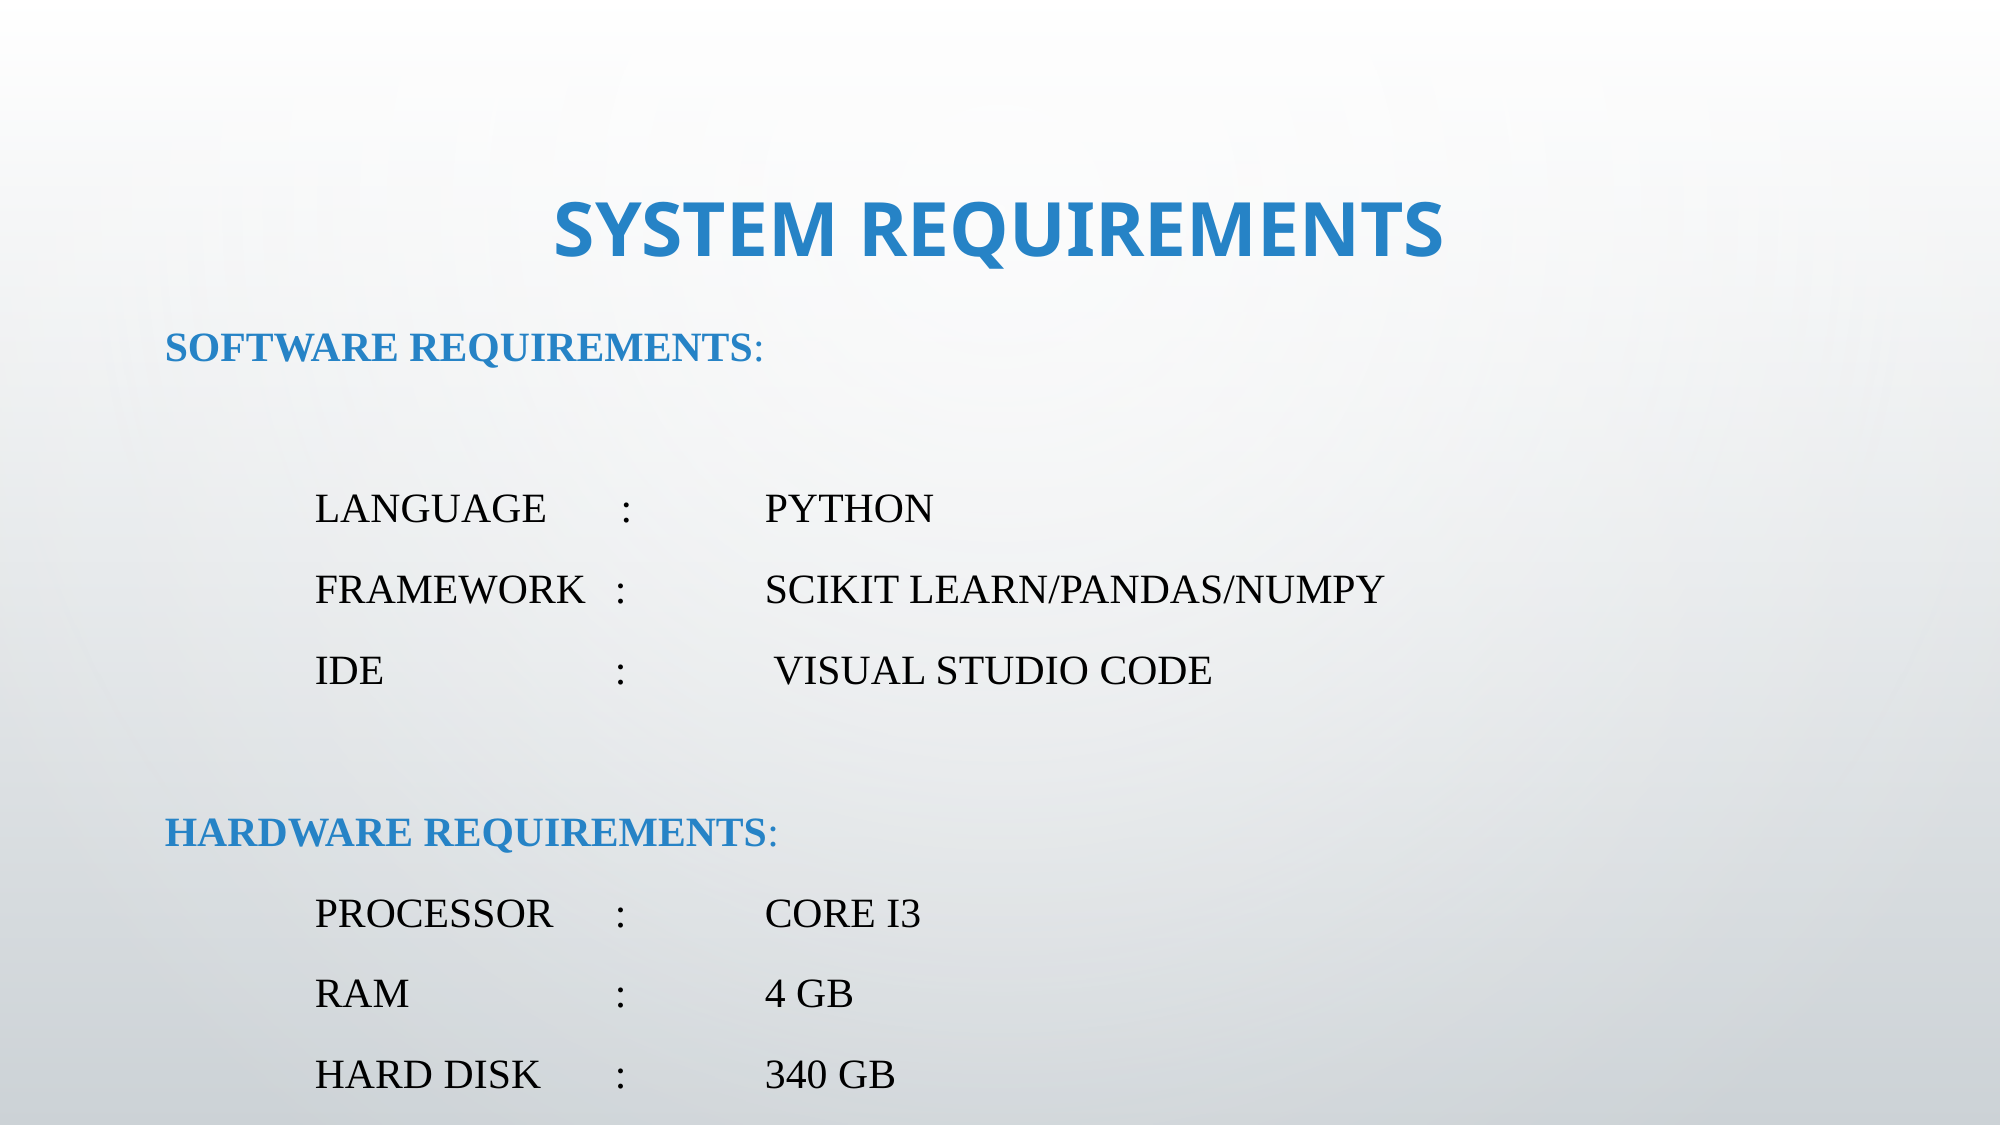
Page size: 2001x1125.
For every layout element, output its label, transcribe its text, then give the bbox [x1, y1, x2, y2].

list SOFTWARE REQUIREMENTS: Language : Python Framework : Scikit Learn/Pandas/Numpy IDE : visual Studio code HARDWARE REQUIREMENTS: Processor : Core I3 RAM : 4 GB Hard Disk : 340 GB [149, 301, 1849, 962]
title SYSTEM REQUIREMENTS [149, 101, 1851, 364]
